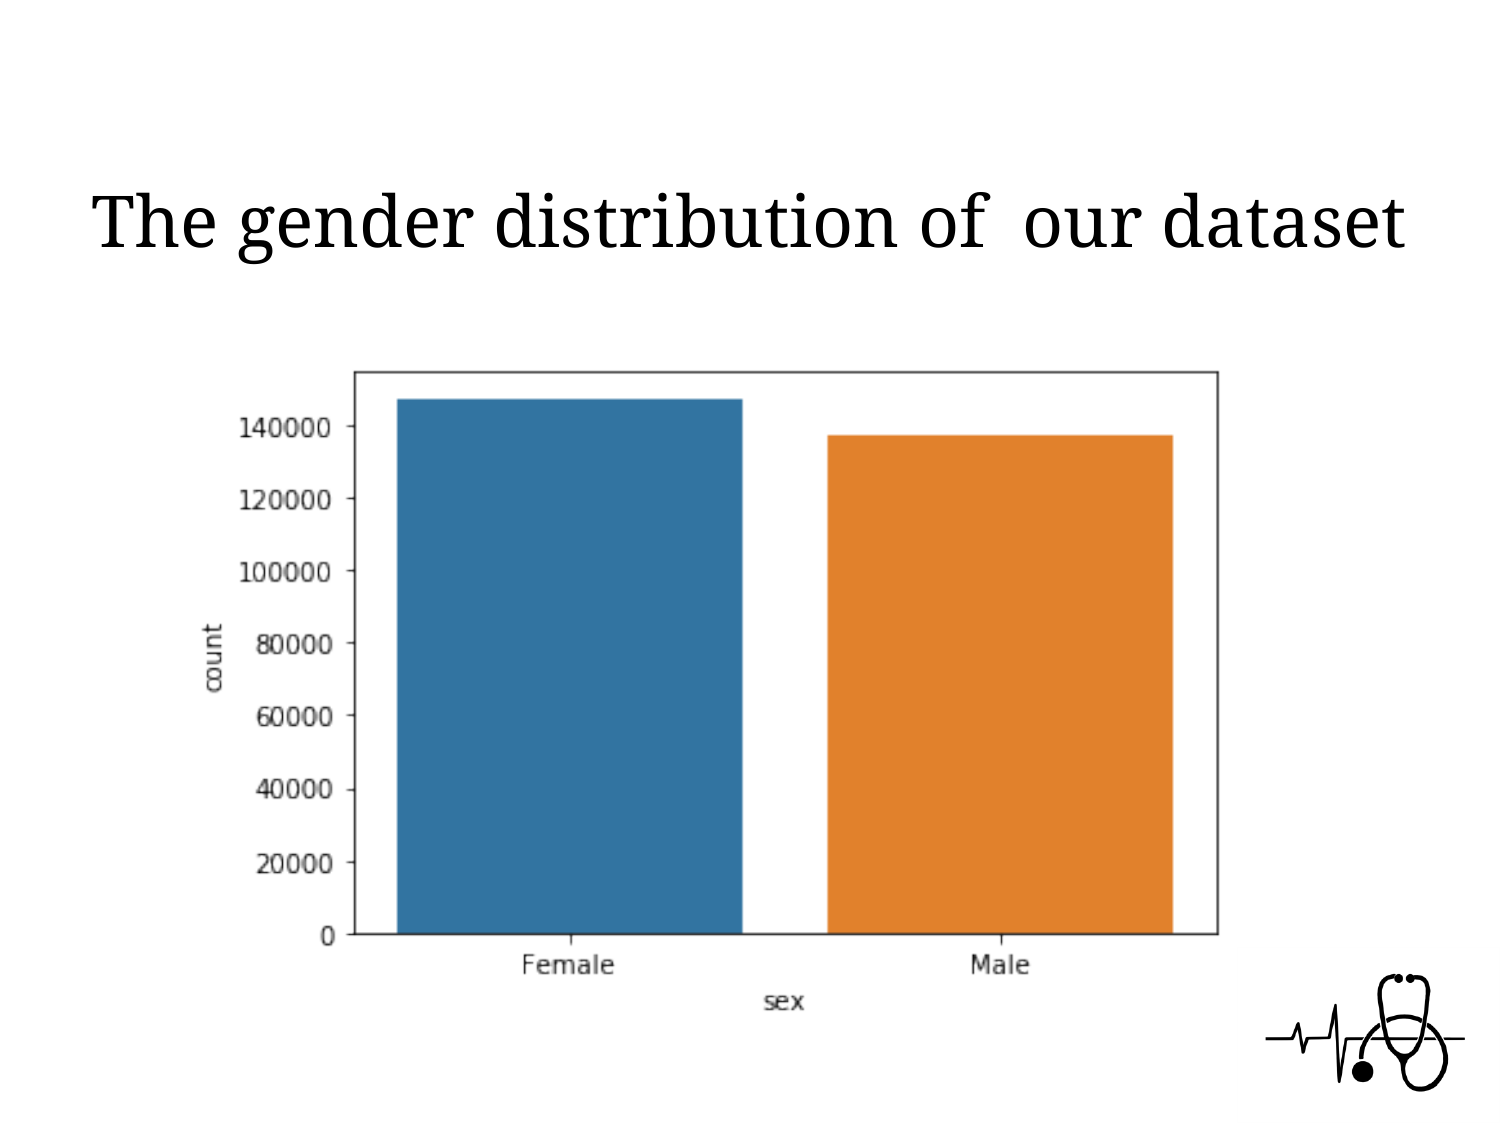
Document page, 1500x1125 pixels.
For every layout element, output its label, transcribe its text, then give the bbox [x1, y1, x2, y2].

title The gender distribution of our dataset [75, 125, 1425, 313]
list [184, 356, 1234, 1032]
picture [1237, 947, 1500, 1123]
